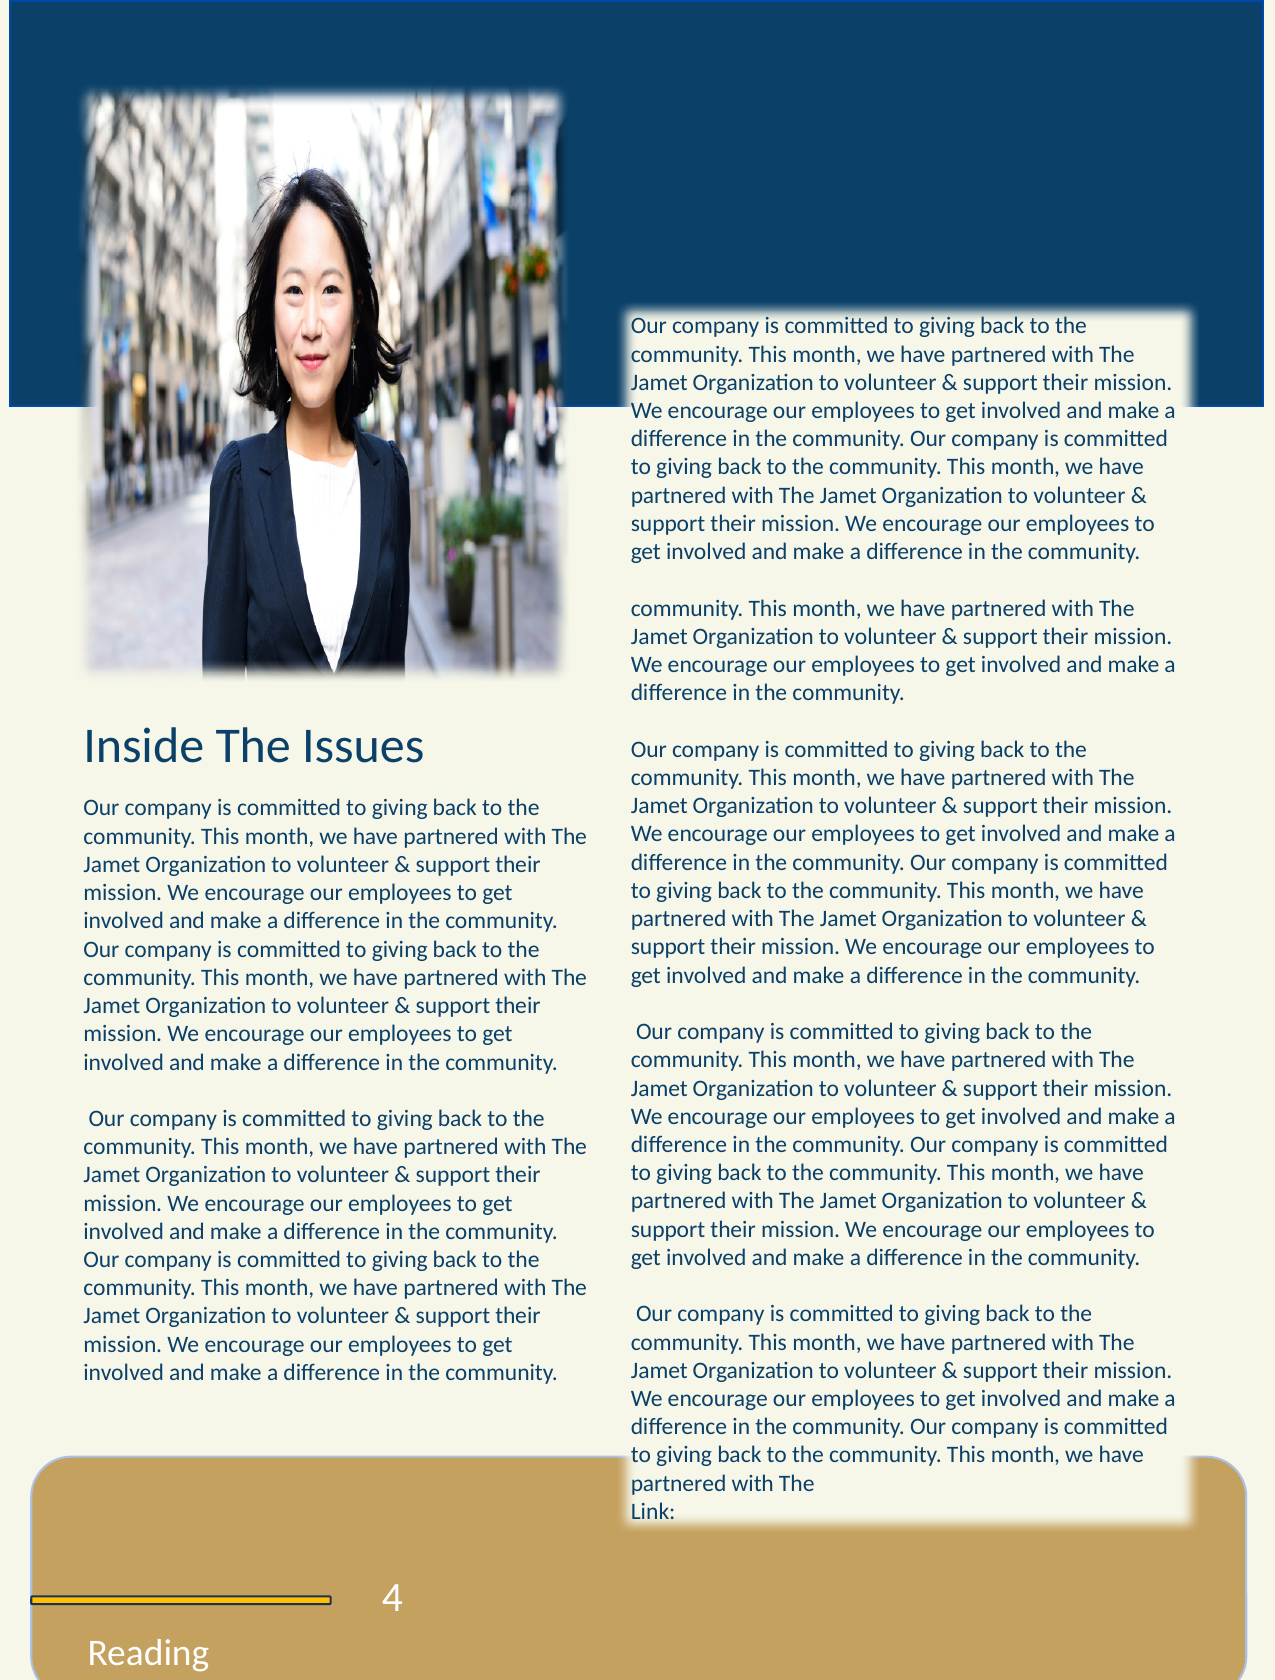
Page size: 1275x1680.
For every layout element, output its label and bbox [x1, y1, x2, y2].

picture [75, 82, 569, 682]
text_box [9, 1, 1263, 1680]
